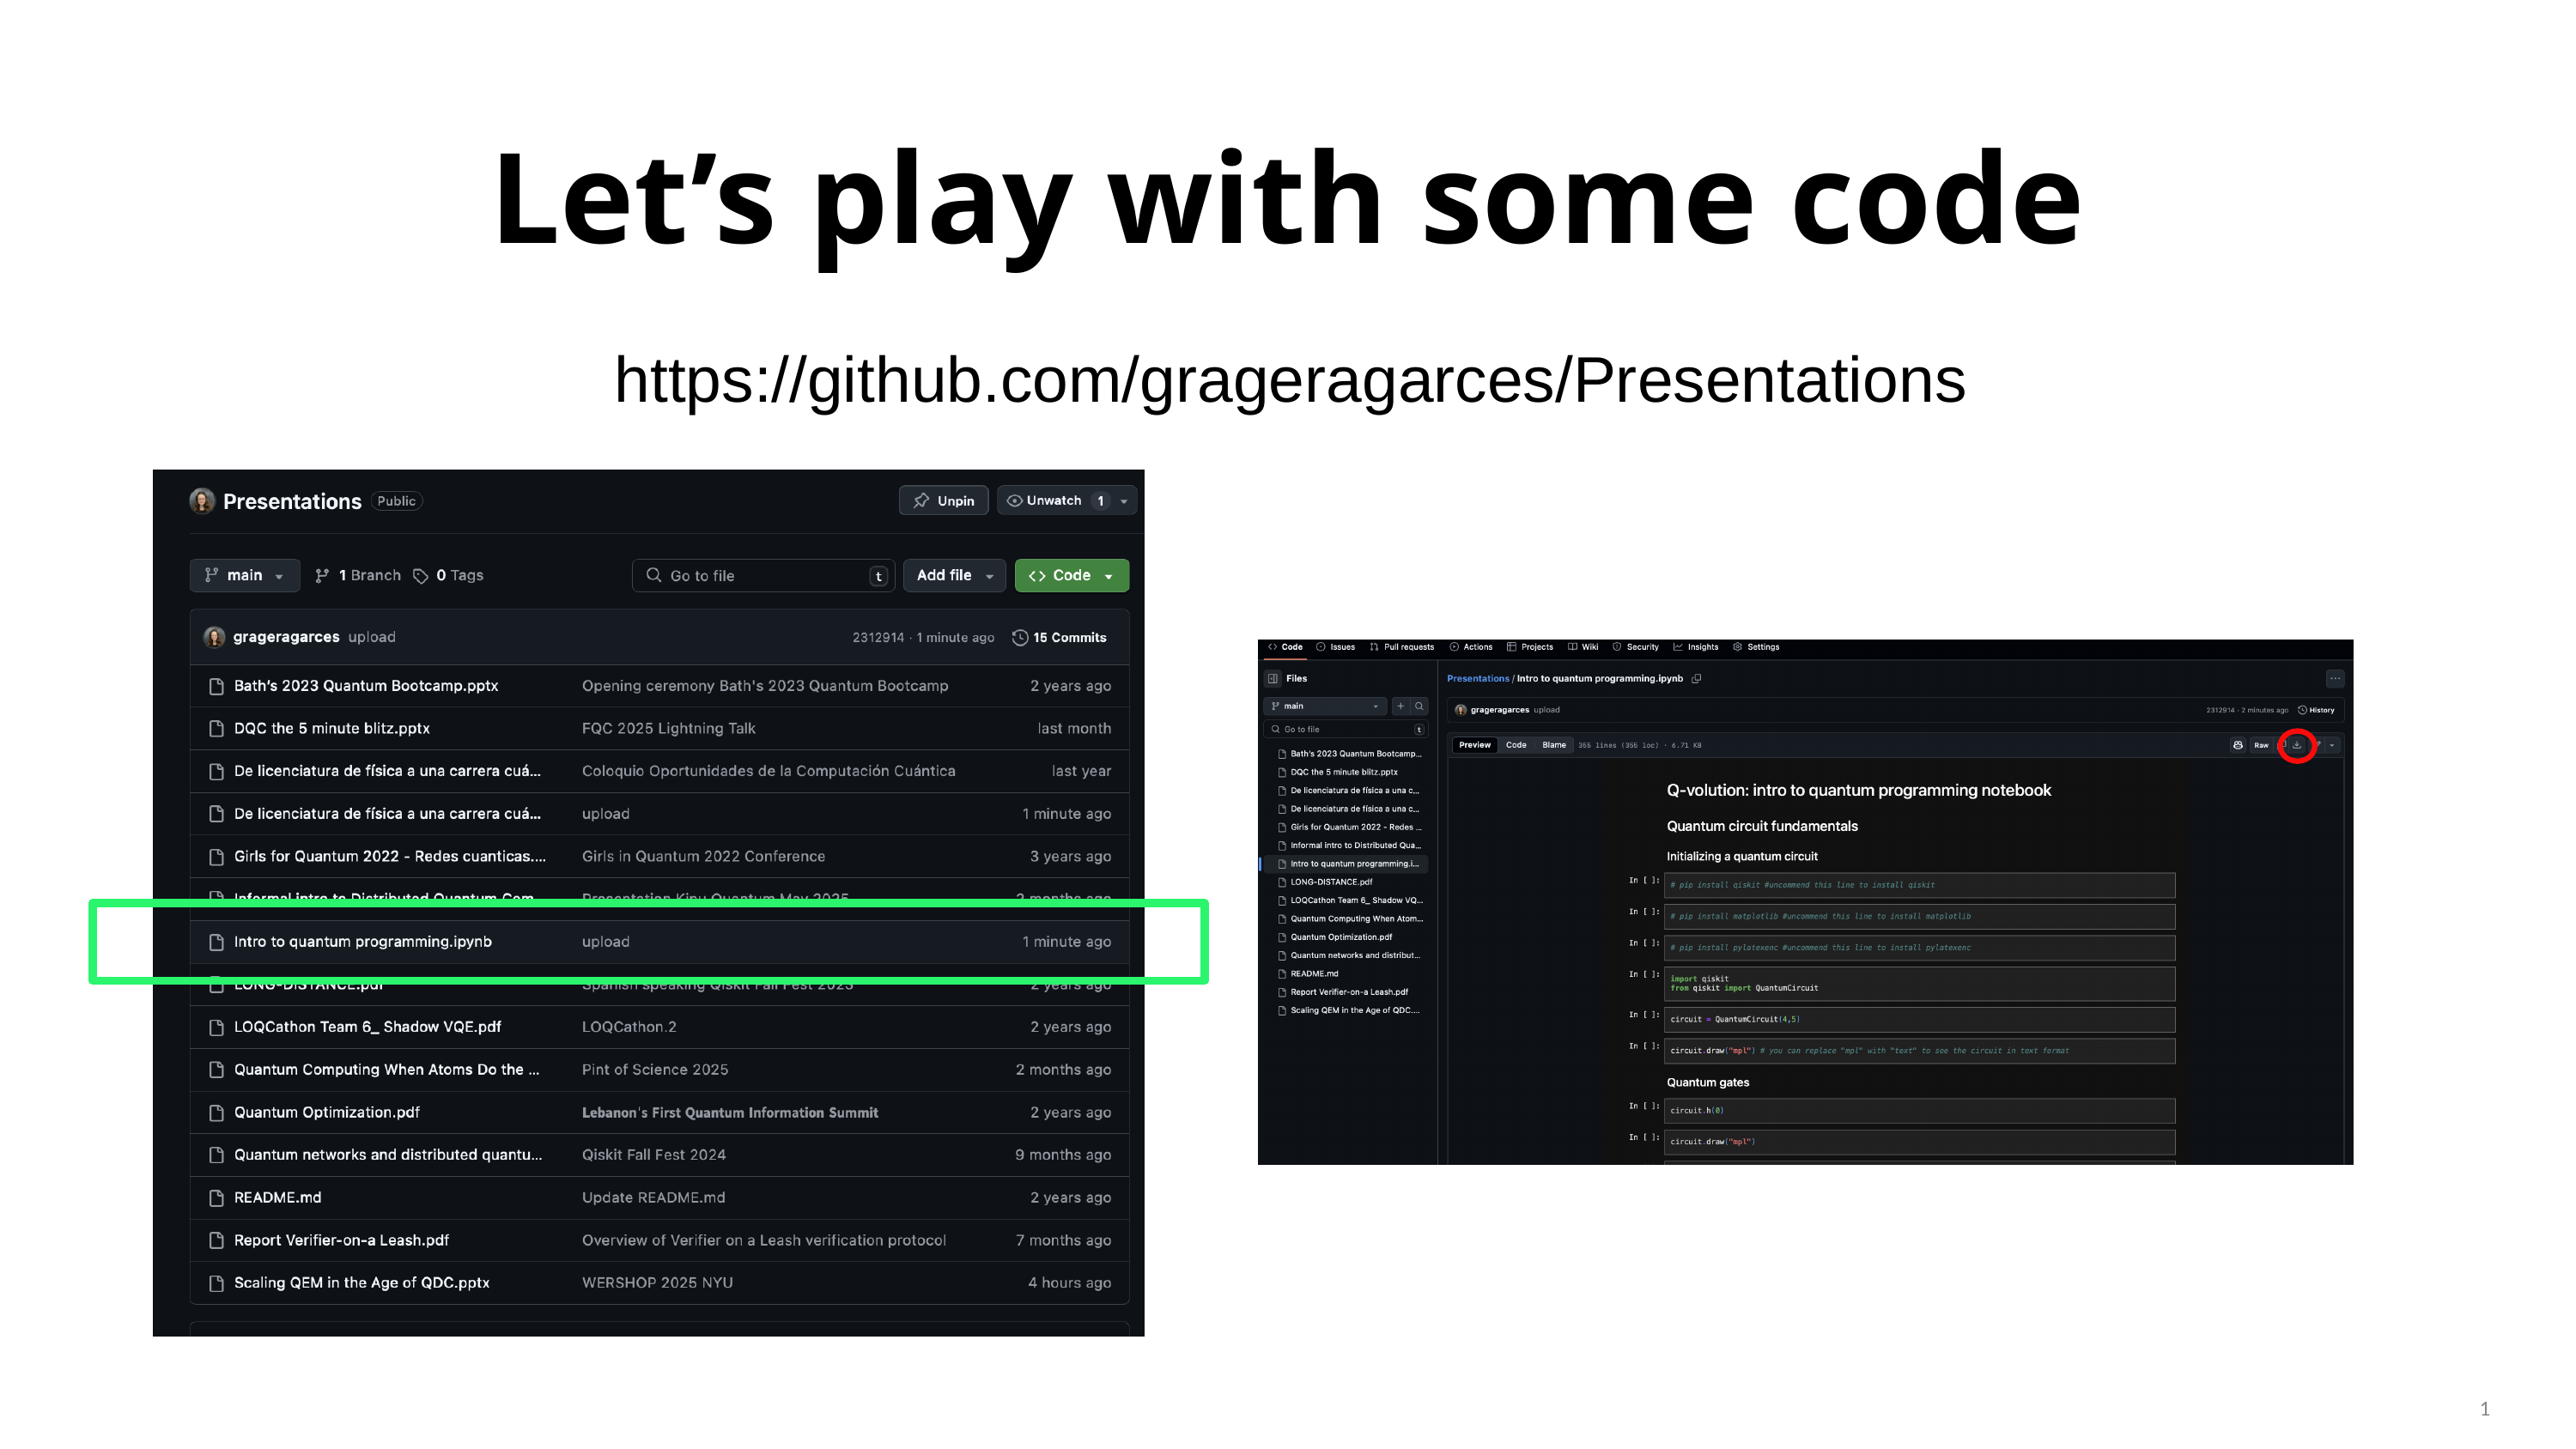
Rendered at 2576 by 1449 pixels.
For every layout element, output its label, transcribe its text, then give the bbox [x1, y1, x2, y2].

picture [153, 470, 1145, 1337]
text_box https://github.com/grageragarces/Presentations [601, 330, 2422, 421]
text_box [1148, 901, 1206, 983]
slide_number 1 [2202, 1381, 2504, 1434]
picture [1258, 640, 2354, 1165]
text_box [91, 901, 148, 983]
text_box Let’s play with some code [0, 112, 2576, 288]
